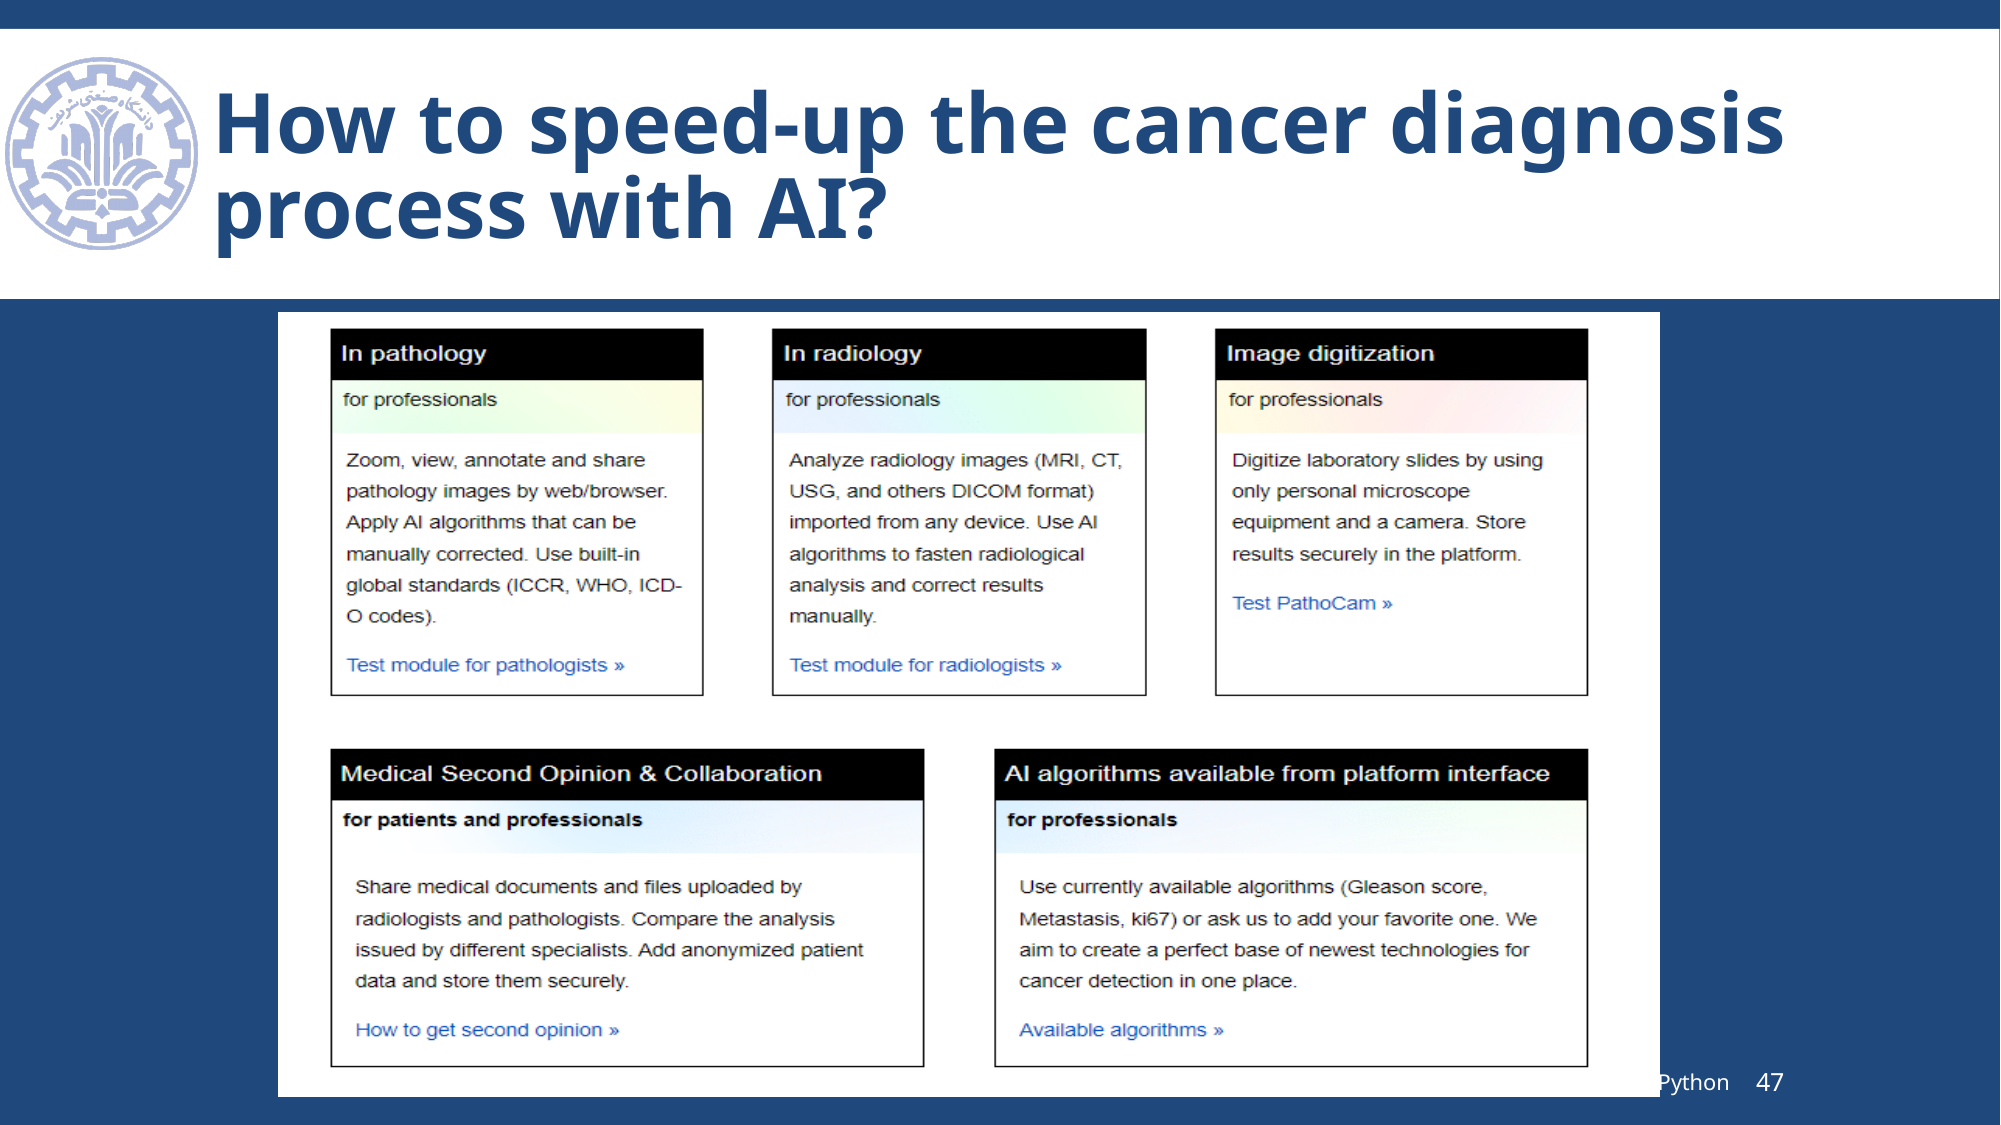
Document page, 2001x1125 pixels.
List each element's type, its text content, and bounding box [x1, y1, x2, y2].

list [277, 312, 1660, 1097]
slide_number 47 [1748, 1053, 1904, 1114]
footer Fundamental Programming with Python [918, 1053, 1746, 1114]
title How to speed-up the cancer diagnosis process with AI? [197, 46, 1803, 295]
